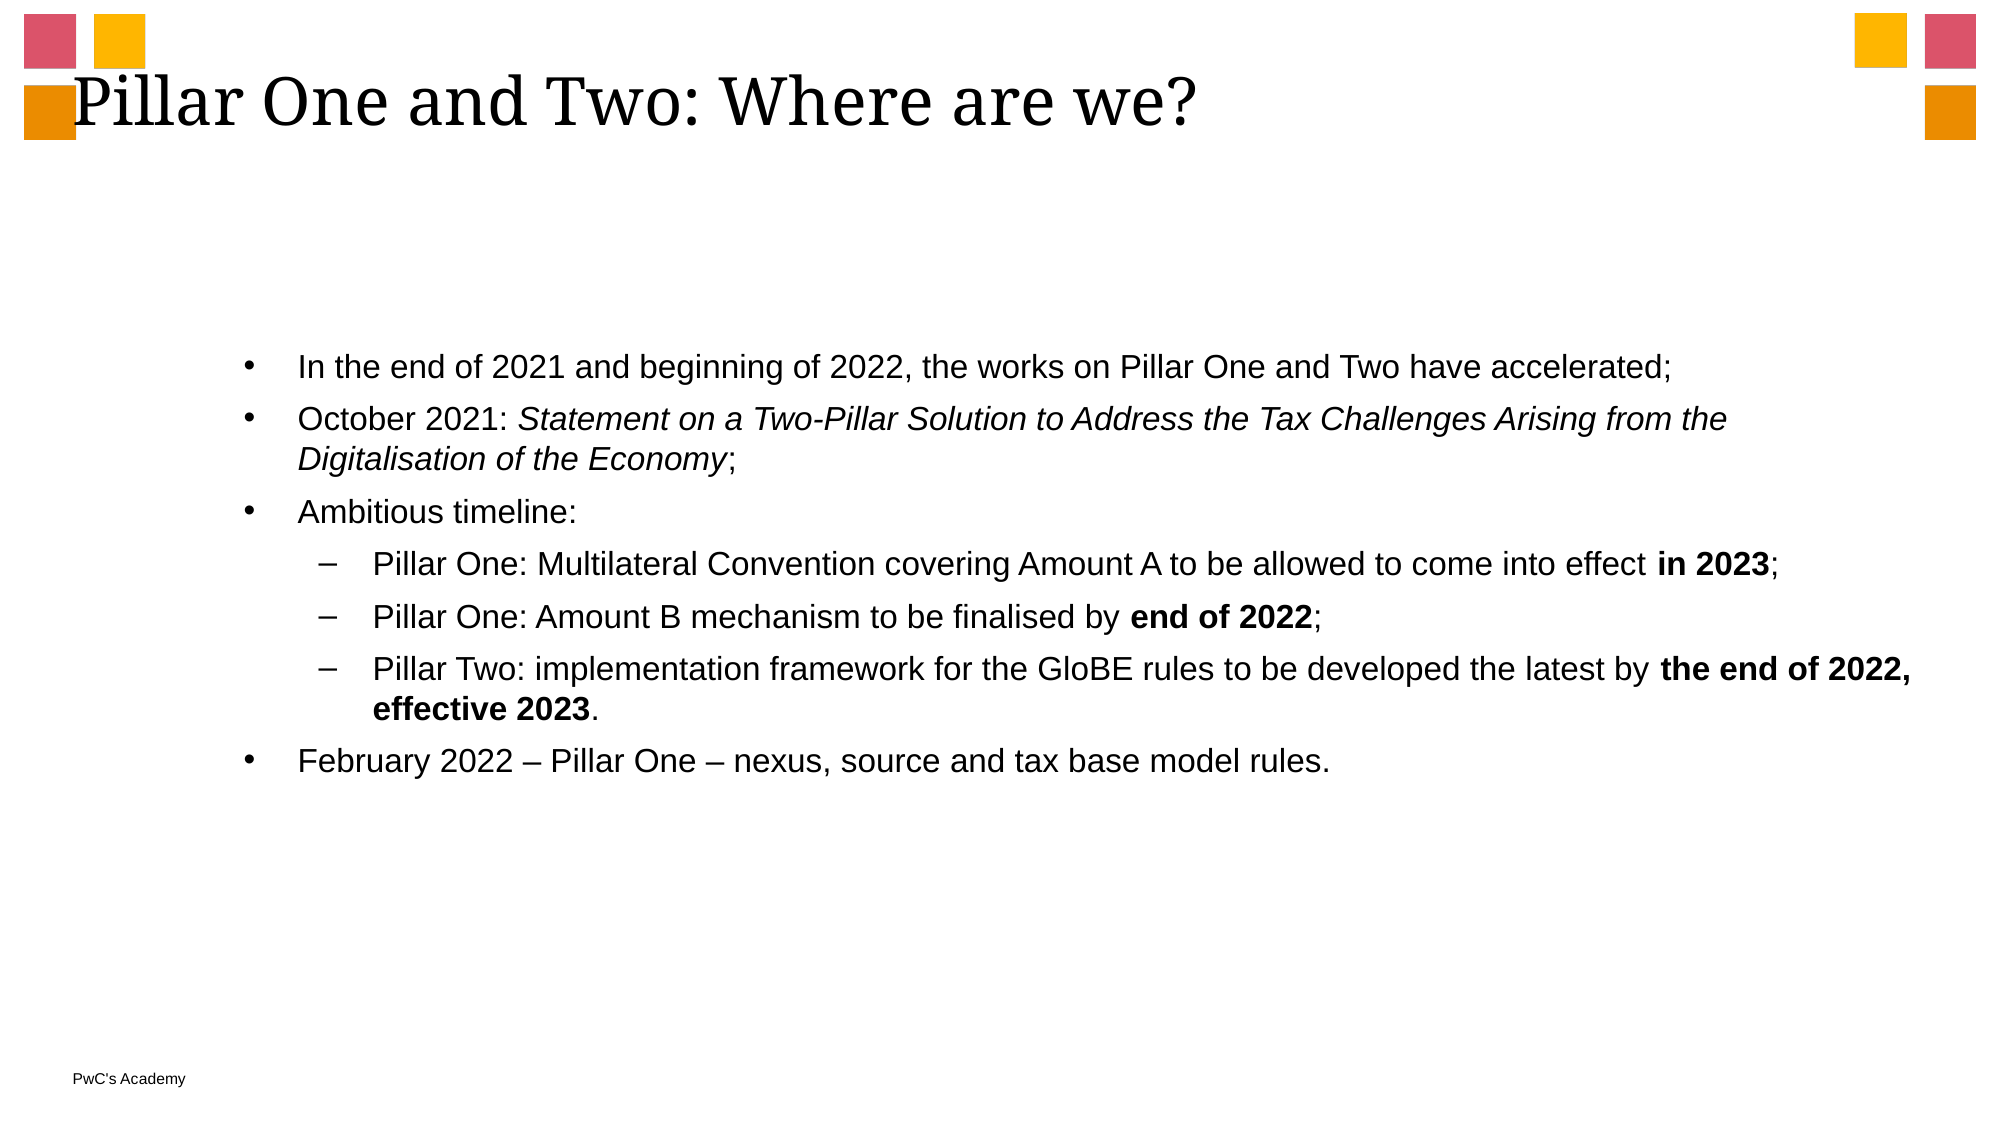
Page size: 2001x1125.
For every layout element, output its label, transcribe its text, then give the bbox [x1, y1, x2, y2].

list In the end of 2021 and beginning of 2022, the works on Pillar One and Two have accelerated; October 2021: Statement on a Two-Pillar Solution to Address the Tax Challenges Arising from the Digitalisation of the Economy; Ambitious timeline: Pillar One: Multilateral Convention covering Amount A to be allowed to come into effect in 2023; Pillar One: Amount B mechanism to be finalised by end of 2022; Pillar Two: implementation framework for the GloBE rules to be developed the latest by the end of 2022, effective 2023. February 2022 – Pillar One – nexus, source and tax base model rules. [72, 345, 1928, 1013]
title Pillar One and Two: Where are we? [72, 70, 1928, 154]
picture [24, 13, 1976, 140]
